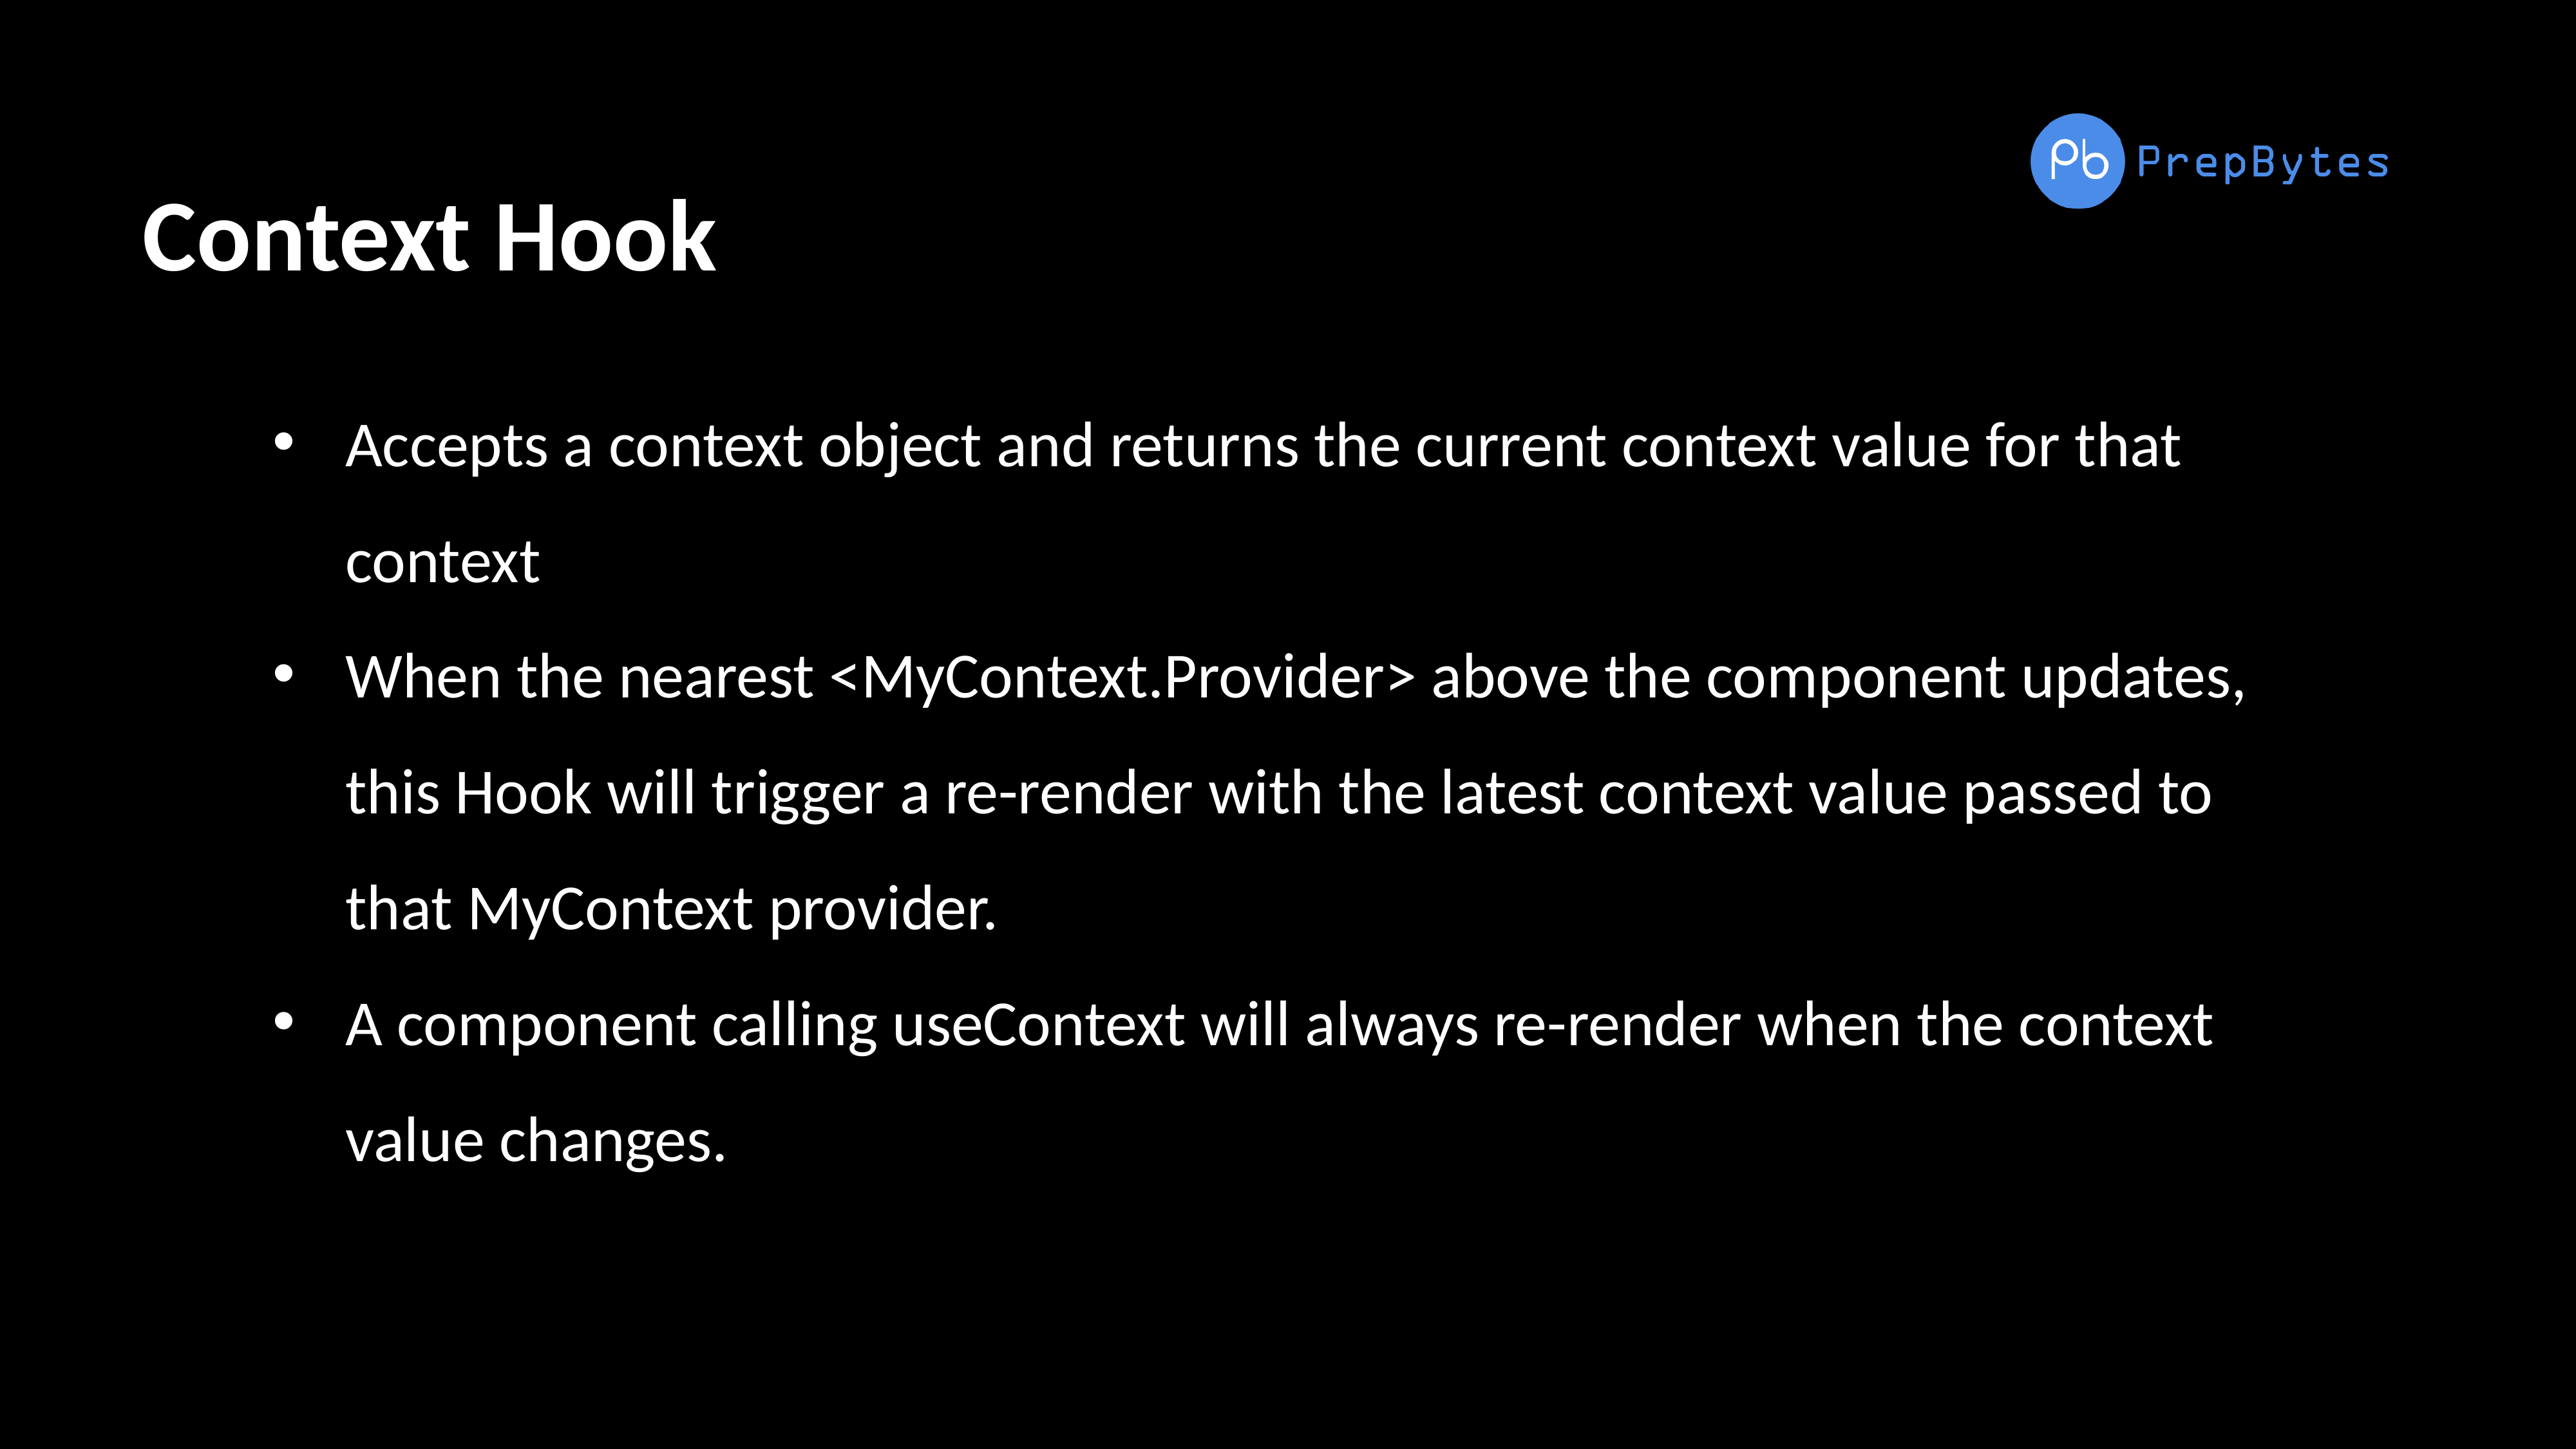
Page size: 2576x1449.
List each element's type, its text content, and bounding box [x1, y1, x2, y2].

text_box Accepts a context object and returns the current context value for that context When the nearest <MyContext.Provider> above the component updates, this Hook will trigger a re-render with the latest context value passed to that MyContext provider. A component calling useContext will always re-render when the context value changes. [263, 358, 2315, 1295]
title Context Hook [135, 149, 1656, 311]
picture [2031, 113, 2393, 209]
